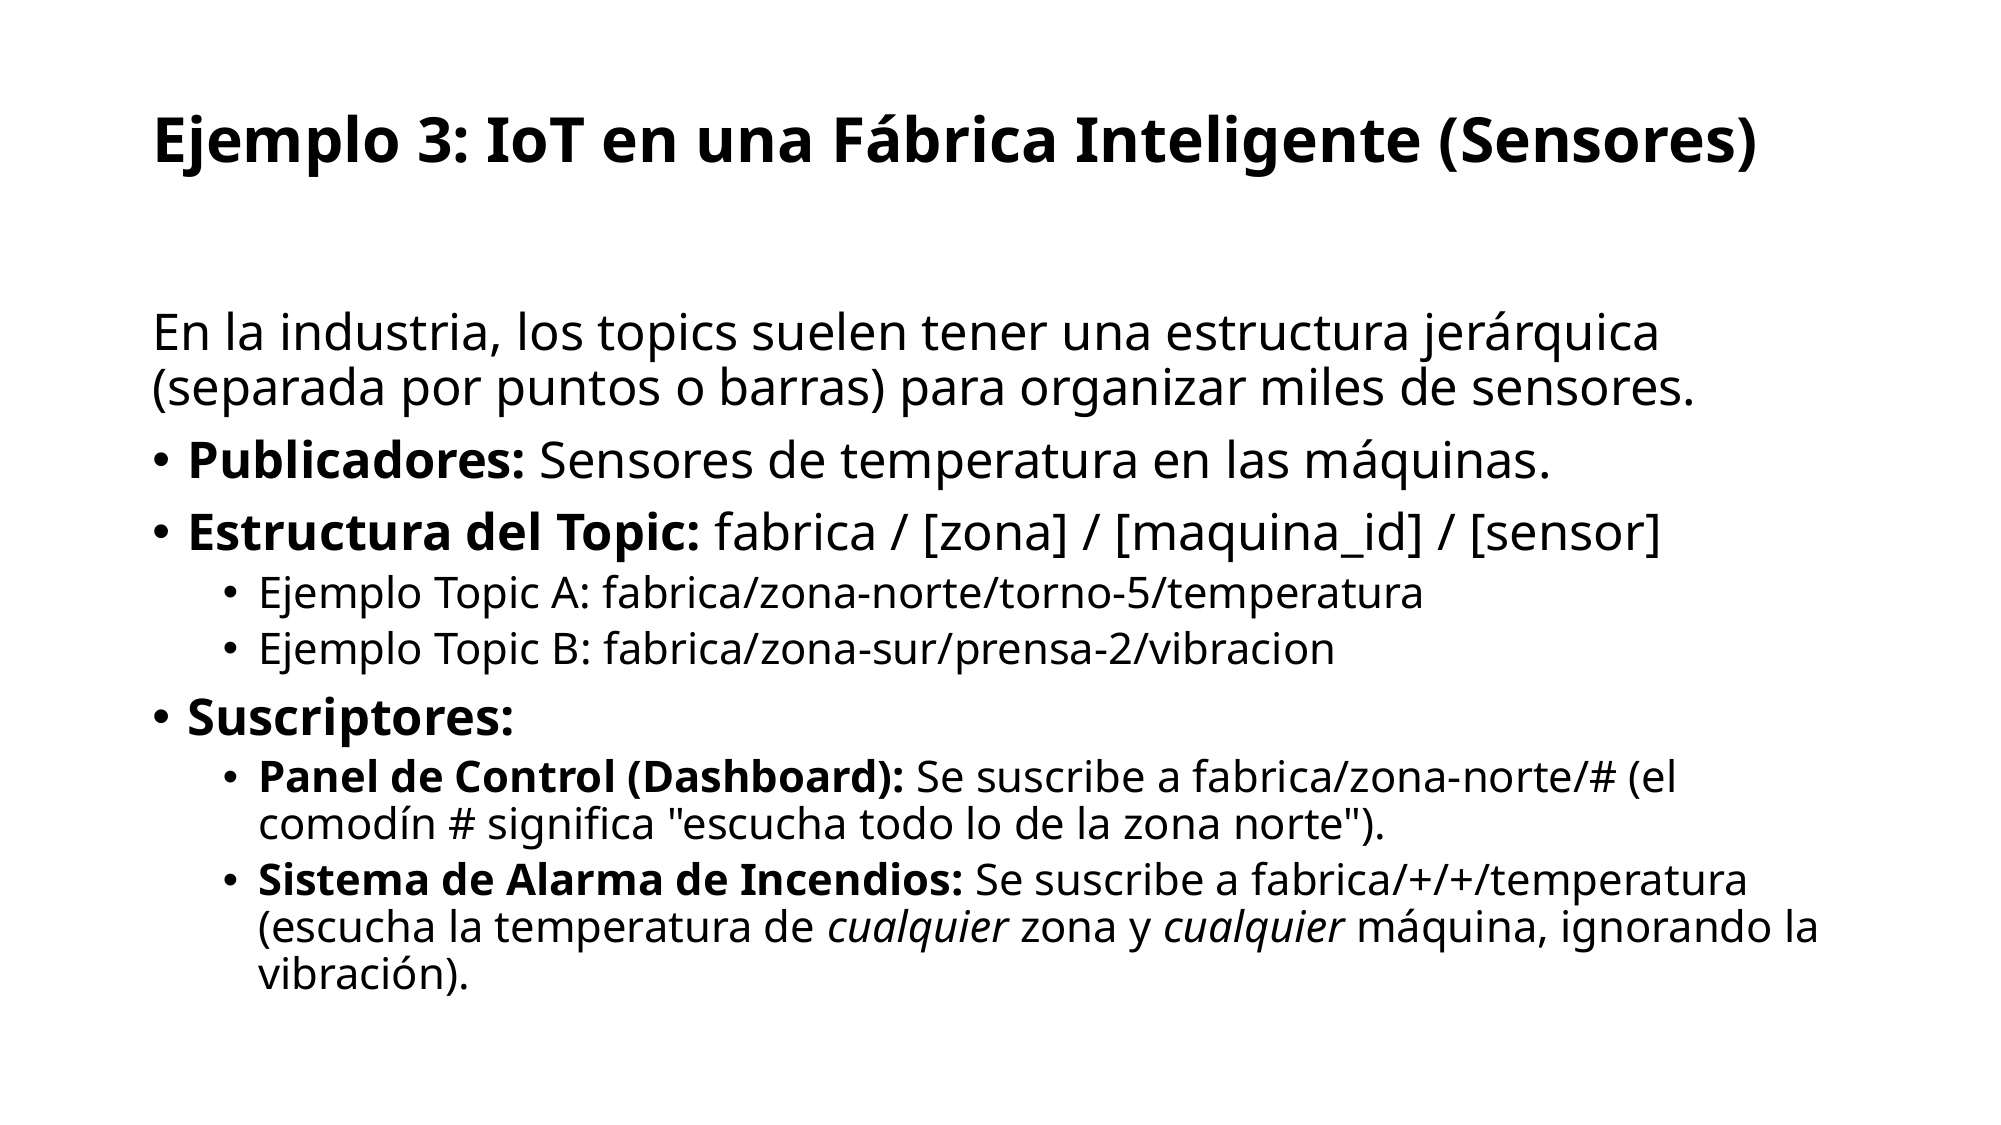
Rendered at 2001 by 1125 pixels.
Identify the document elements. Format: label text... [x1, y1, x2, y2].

title Ejemplo 3: IoT en una Fábrica Inteligente (Sensores) [137, 71, 1863, 289]
list En la industria, los topics suelen tener una estructura jerárquica (separada por puntos o barras) para organizar miles de sensores. Publicadores: Sensores de temperatura en las máquinas. Estructura del Topic: fabrica / [zona] / [maquina_id] / [sensor] Ejemplo Topic A: fabrica/zona-norte/torno-5/temperatura Ejemplo Topic B: fabrica/zona-sur/prensa-2/vibracion Suscriptores: Panel de Control (Dashboard): Se suscribe a fabrica/zona-norte/# (el comodín # significa "escucha todo lo de la zona norte"). Sistema de Alarma de Incendios: Se suscribe a fabrica/+/+/temperatura (escucha la temperatura de cualquier zona y cualquier máquina, ignorando la vibración). [137, 299, 1863, 1014]
